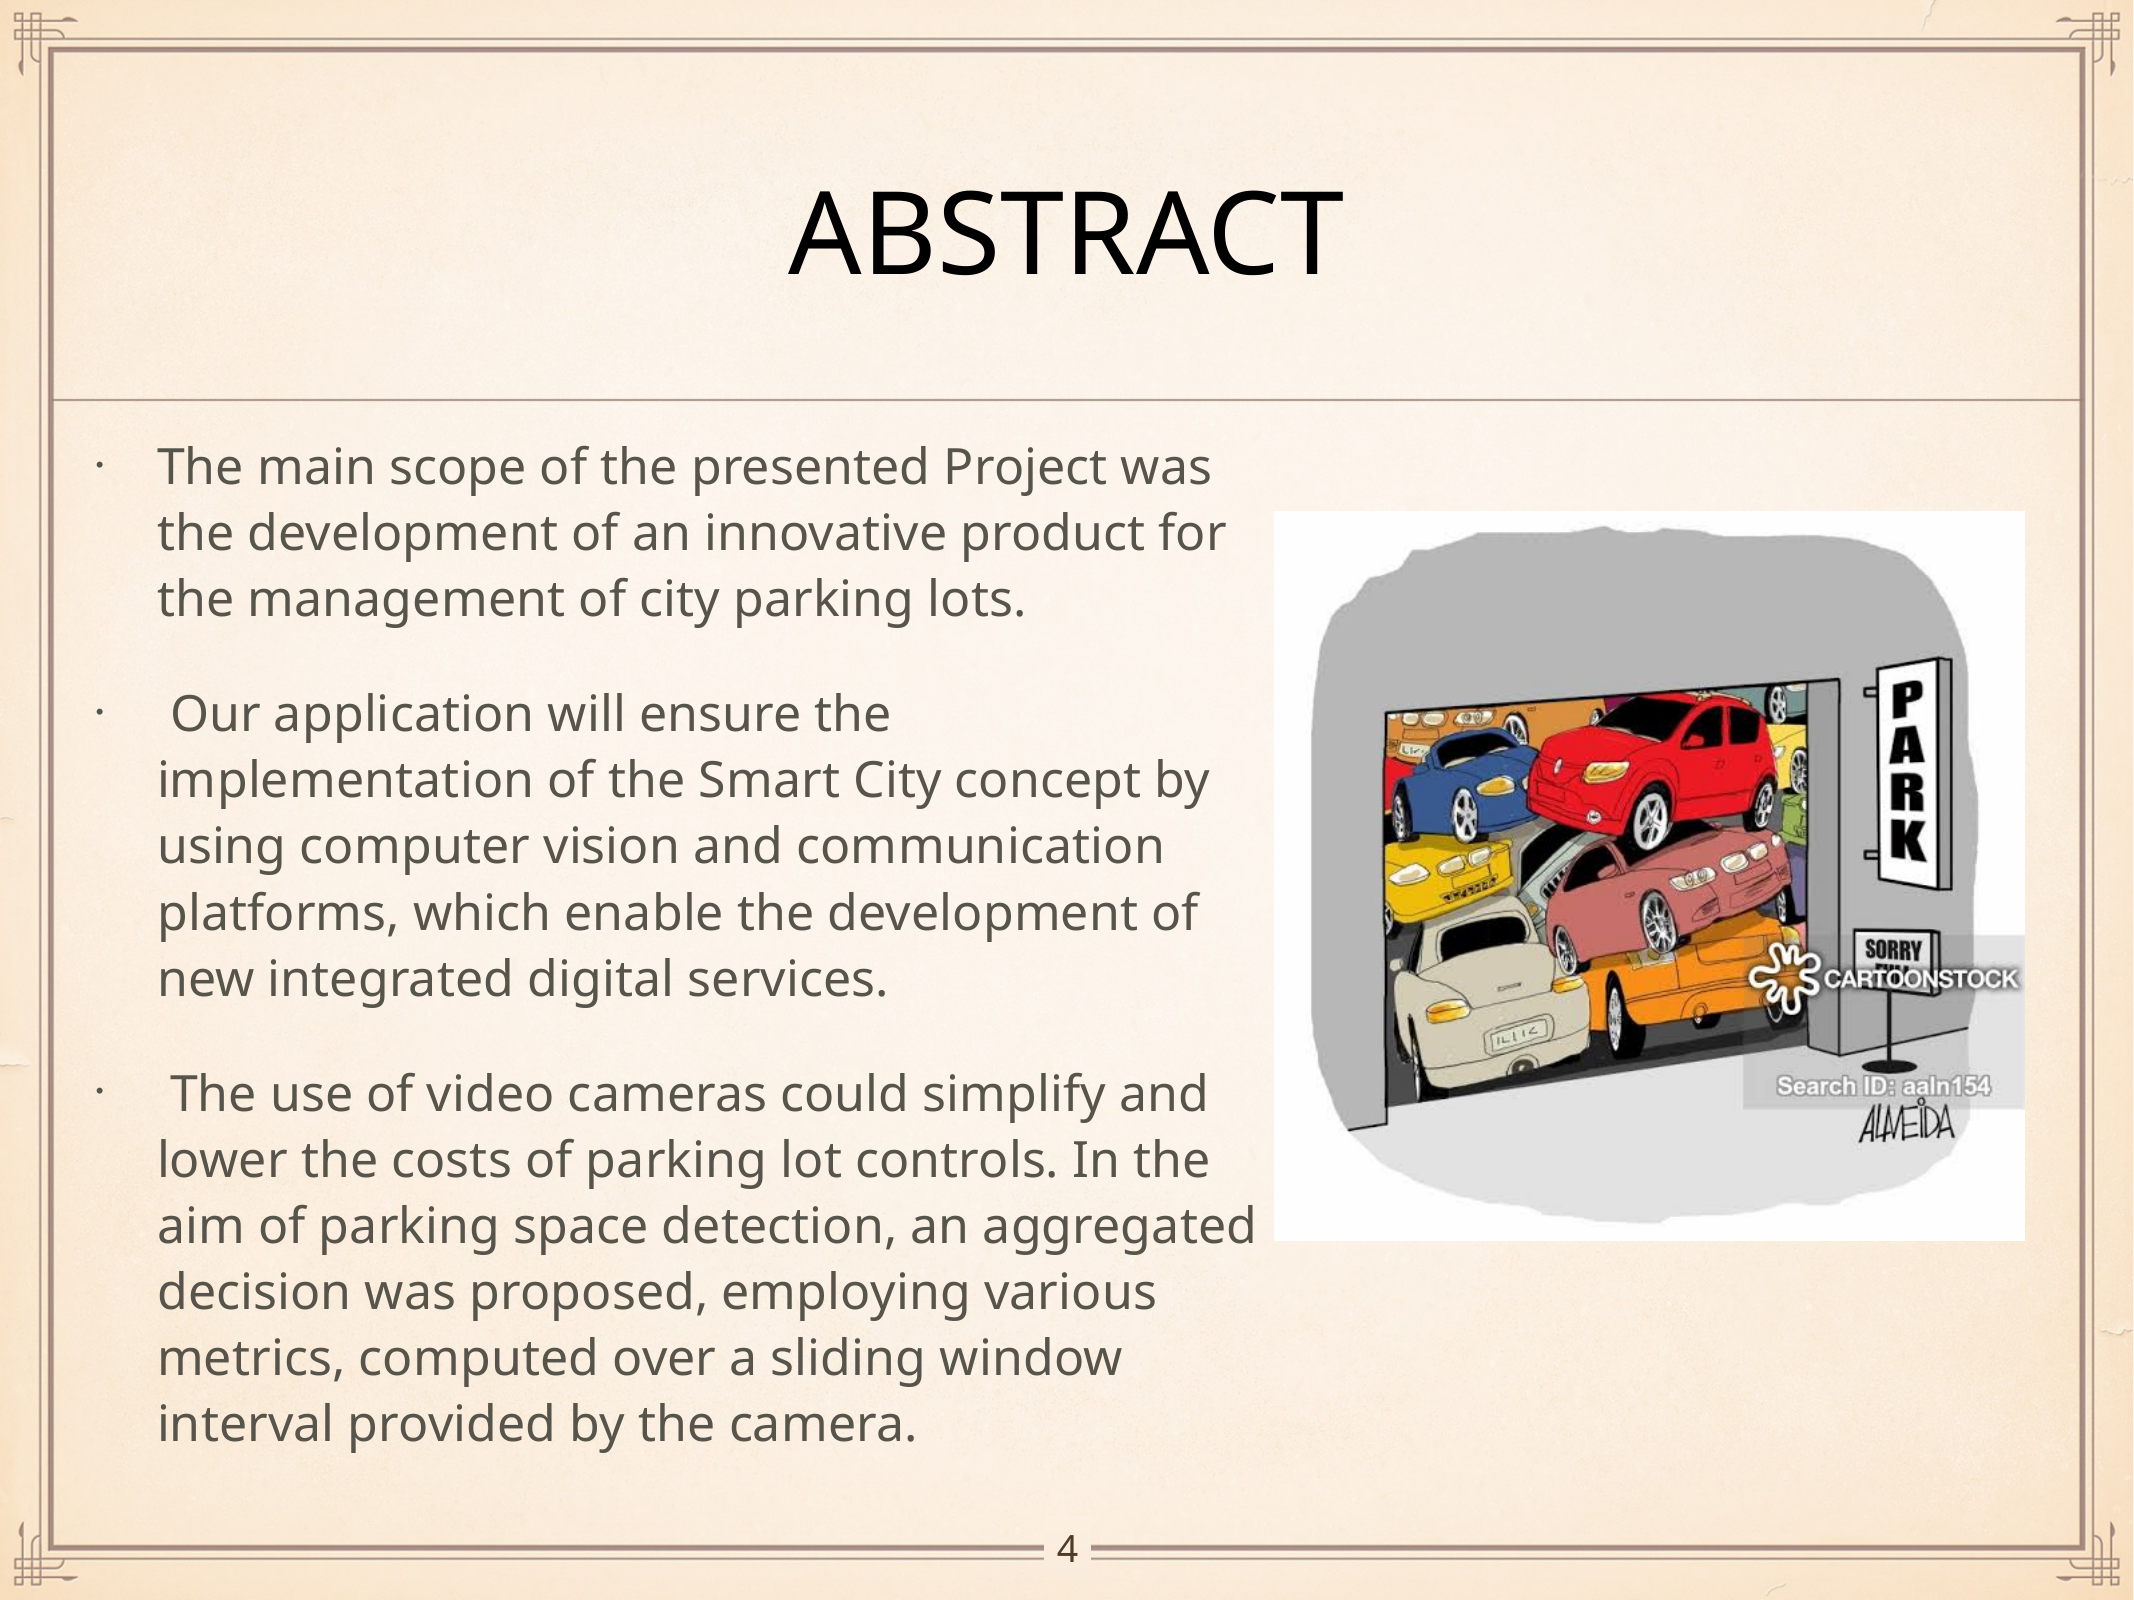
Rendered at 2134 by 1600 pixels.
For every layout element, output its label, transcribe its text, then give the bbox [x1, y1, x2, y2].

slide_number 4 [1043, 1516, 1092, 1580]
picture [0, 0, 2134, 1600]
list The main scope of the presented Project was the development of an innovative product for the management of city parking lots. Our application will ensure the implementation of the Smart City concept by using computer vision and communication platforms, which enable the development of new integrated digital services. The use of video cameras could simplify and lower the costs of parking lot controls. In the aim of parking space detection, an aggregated decision was proposed, employing various metrics, computed over a sliding window interval provided by the camera. [86, 408, 1275, 1472]
title ABSTRACT [139, 136, 1995, 347]
